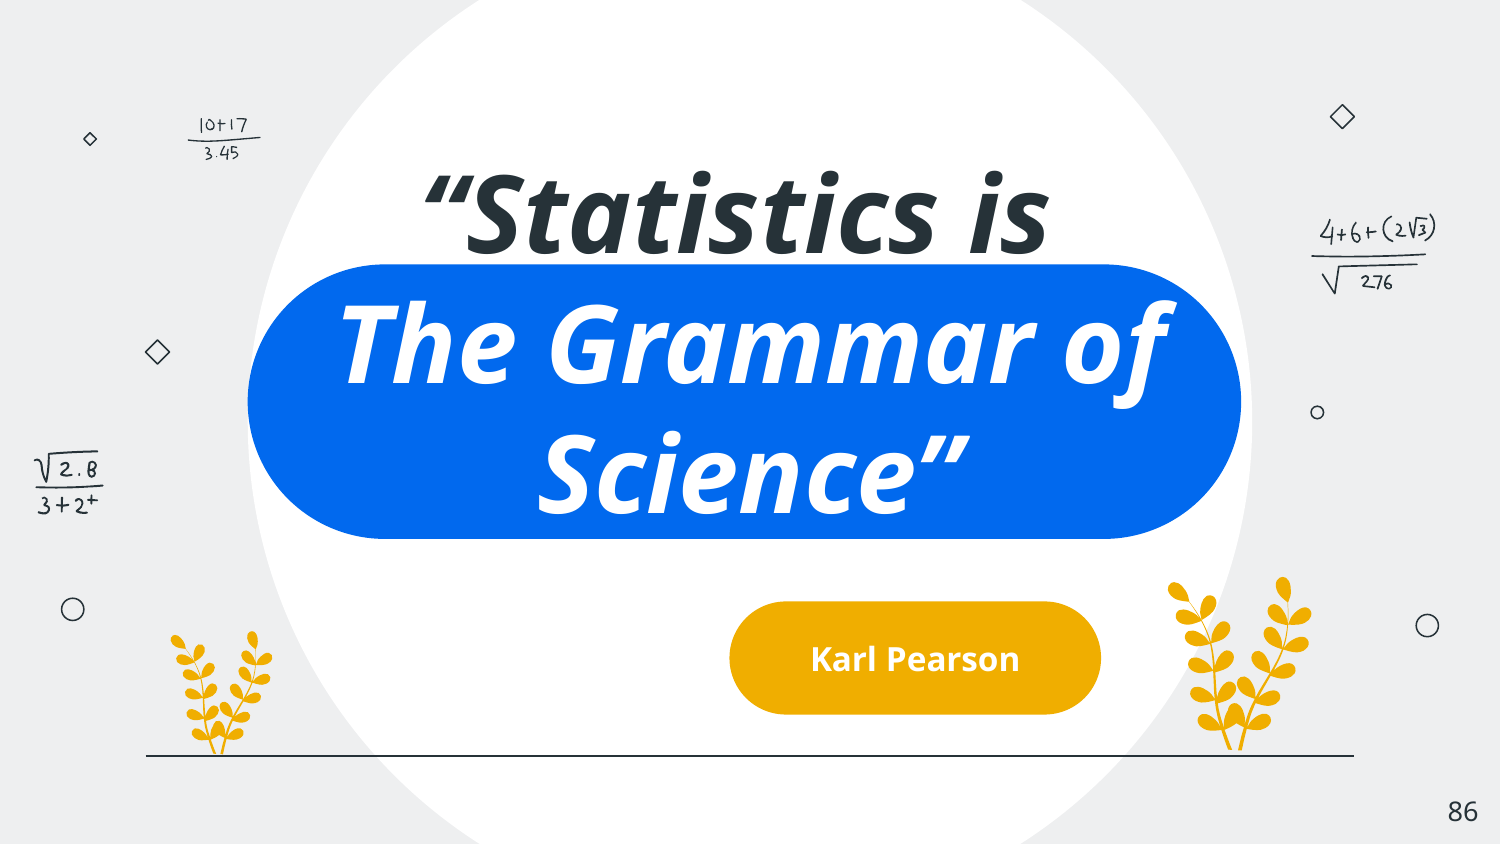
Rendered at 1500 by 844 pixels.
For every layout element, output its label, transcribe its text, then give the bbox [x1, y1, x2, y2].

text_box [287, 498, 1202, 539]
title “Statistics is The Grammar of Science” [96, 182, 1404, 498]
slide_number ‹#› [1403, 779, 1494, 844]
text_box Karl Pearson [729, 601, 1102, 715]
